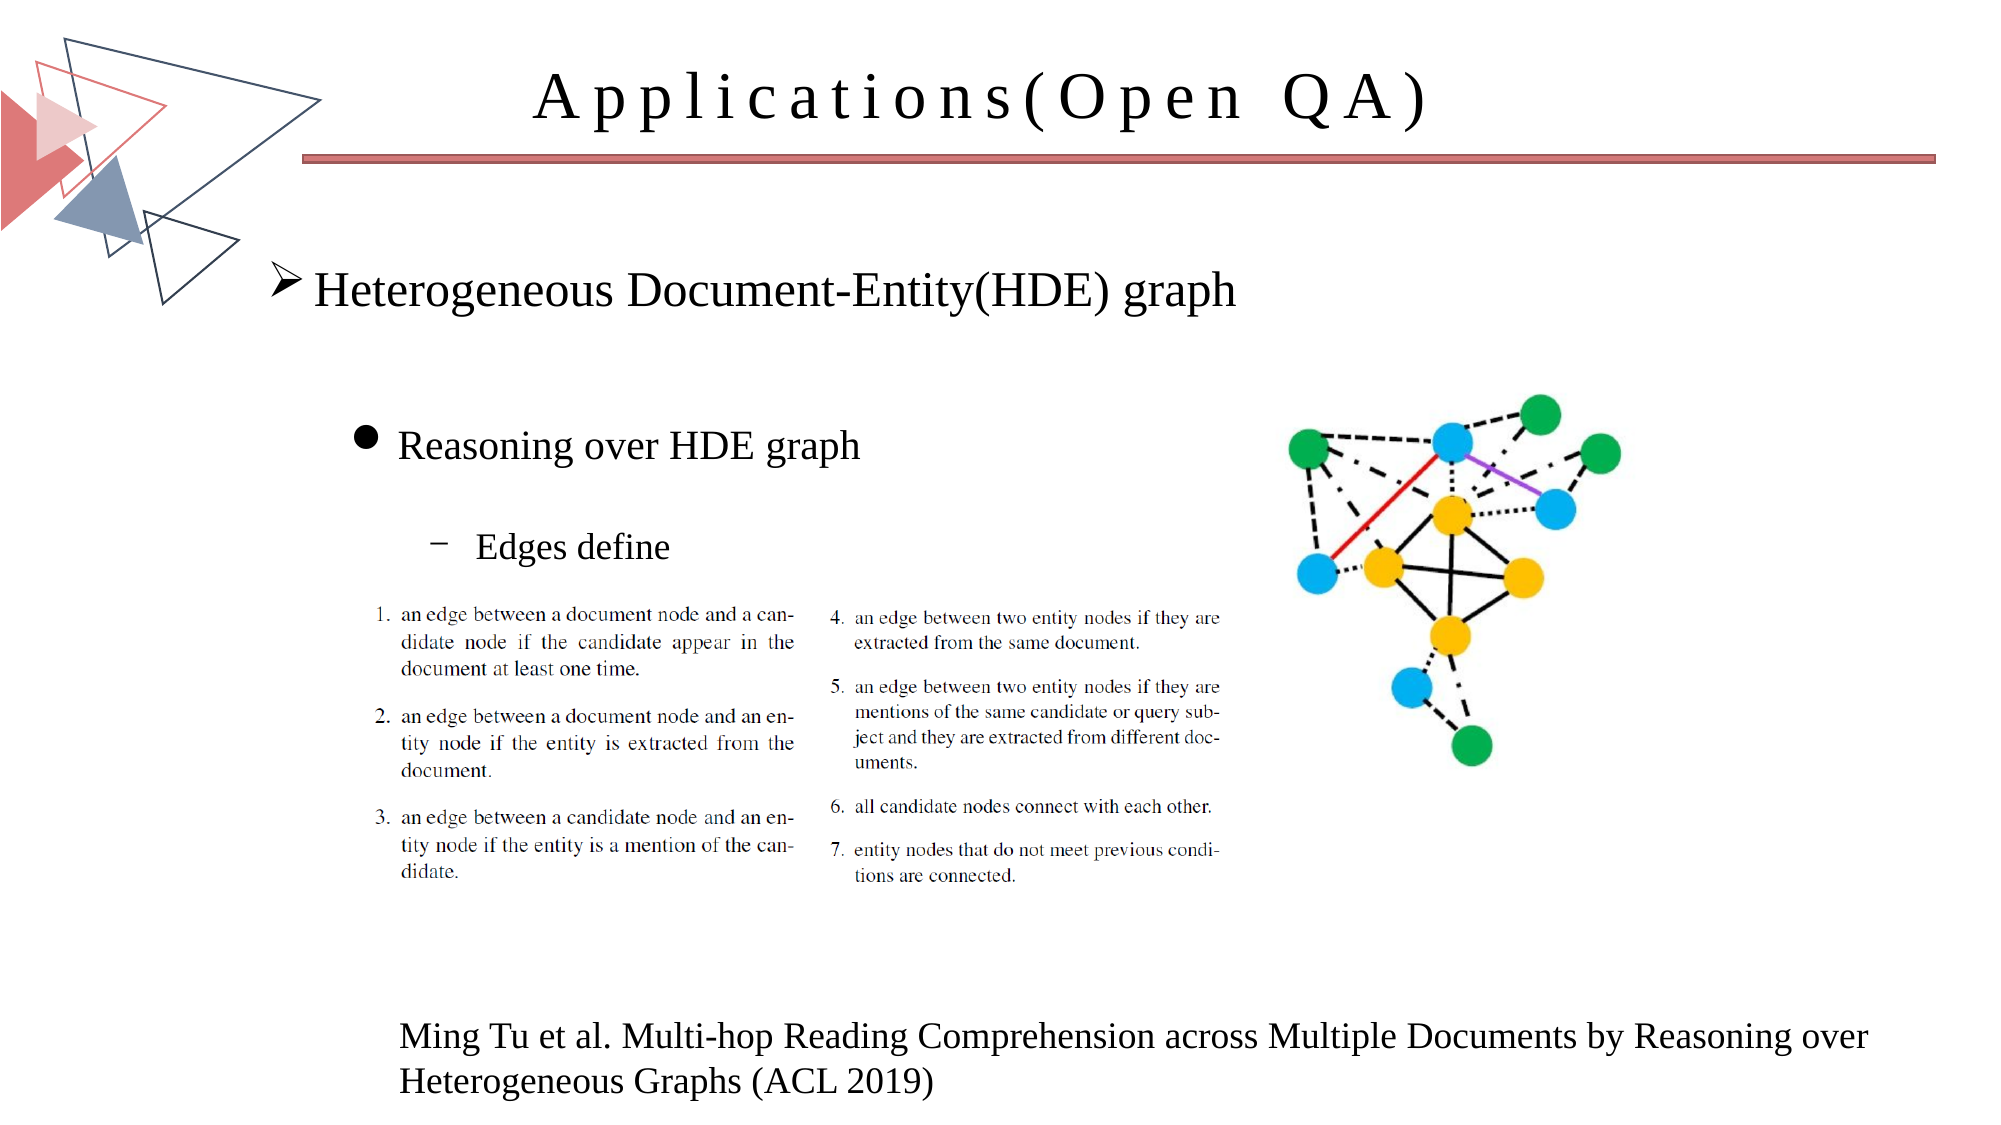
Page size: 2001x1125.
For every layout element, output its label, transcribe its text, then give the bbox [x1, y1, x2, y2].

picture [1256, 385, 1638, 781]
picture [360, 594, 1233, 893]
text_box Applications(Open QA) [470, 52, 1490, 133]
text_box [323, 154, 1936, 164]
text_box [1, 12, 323, 297]
text_box Reasoning over HDE graph [335, 410, 877, 476]
text_box Heterogeneous Document-Entity(HDE) graph [252, 248, 1252, 324]
text_box Edges define [413, 514, 686, 575]
text_box Ming Tu et al. Multi-hop Reading Comprehension across Multiple Documents by Reasoning over Heterogeneous Graphs (ACL 2019) [384, 1004, 1888, 1109]
